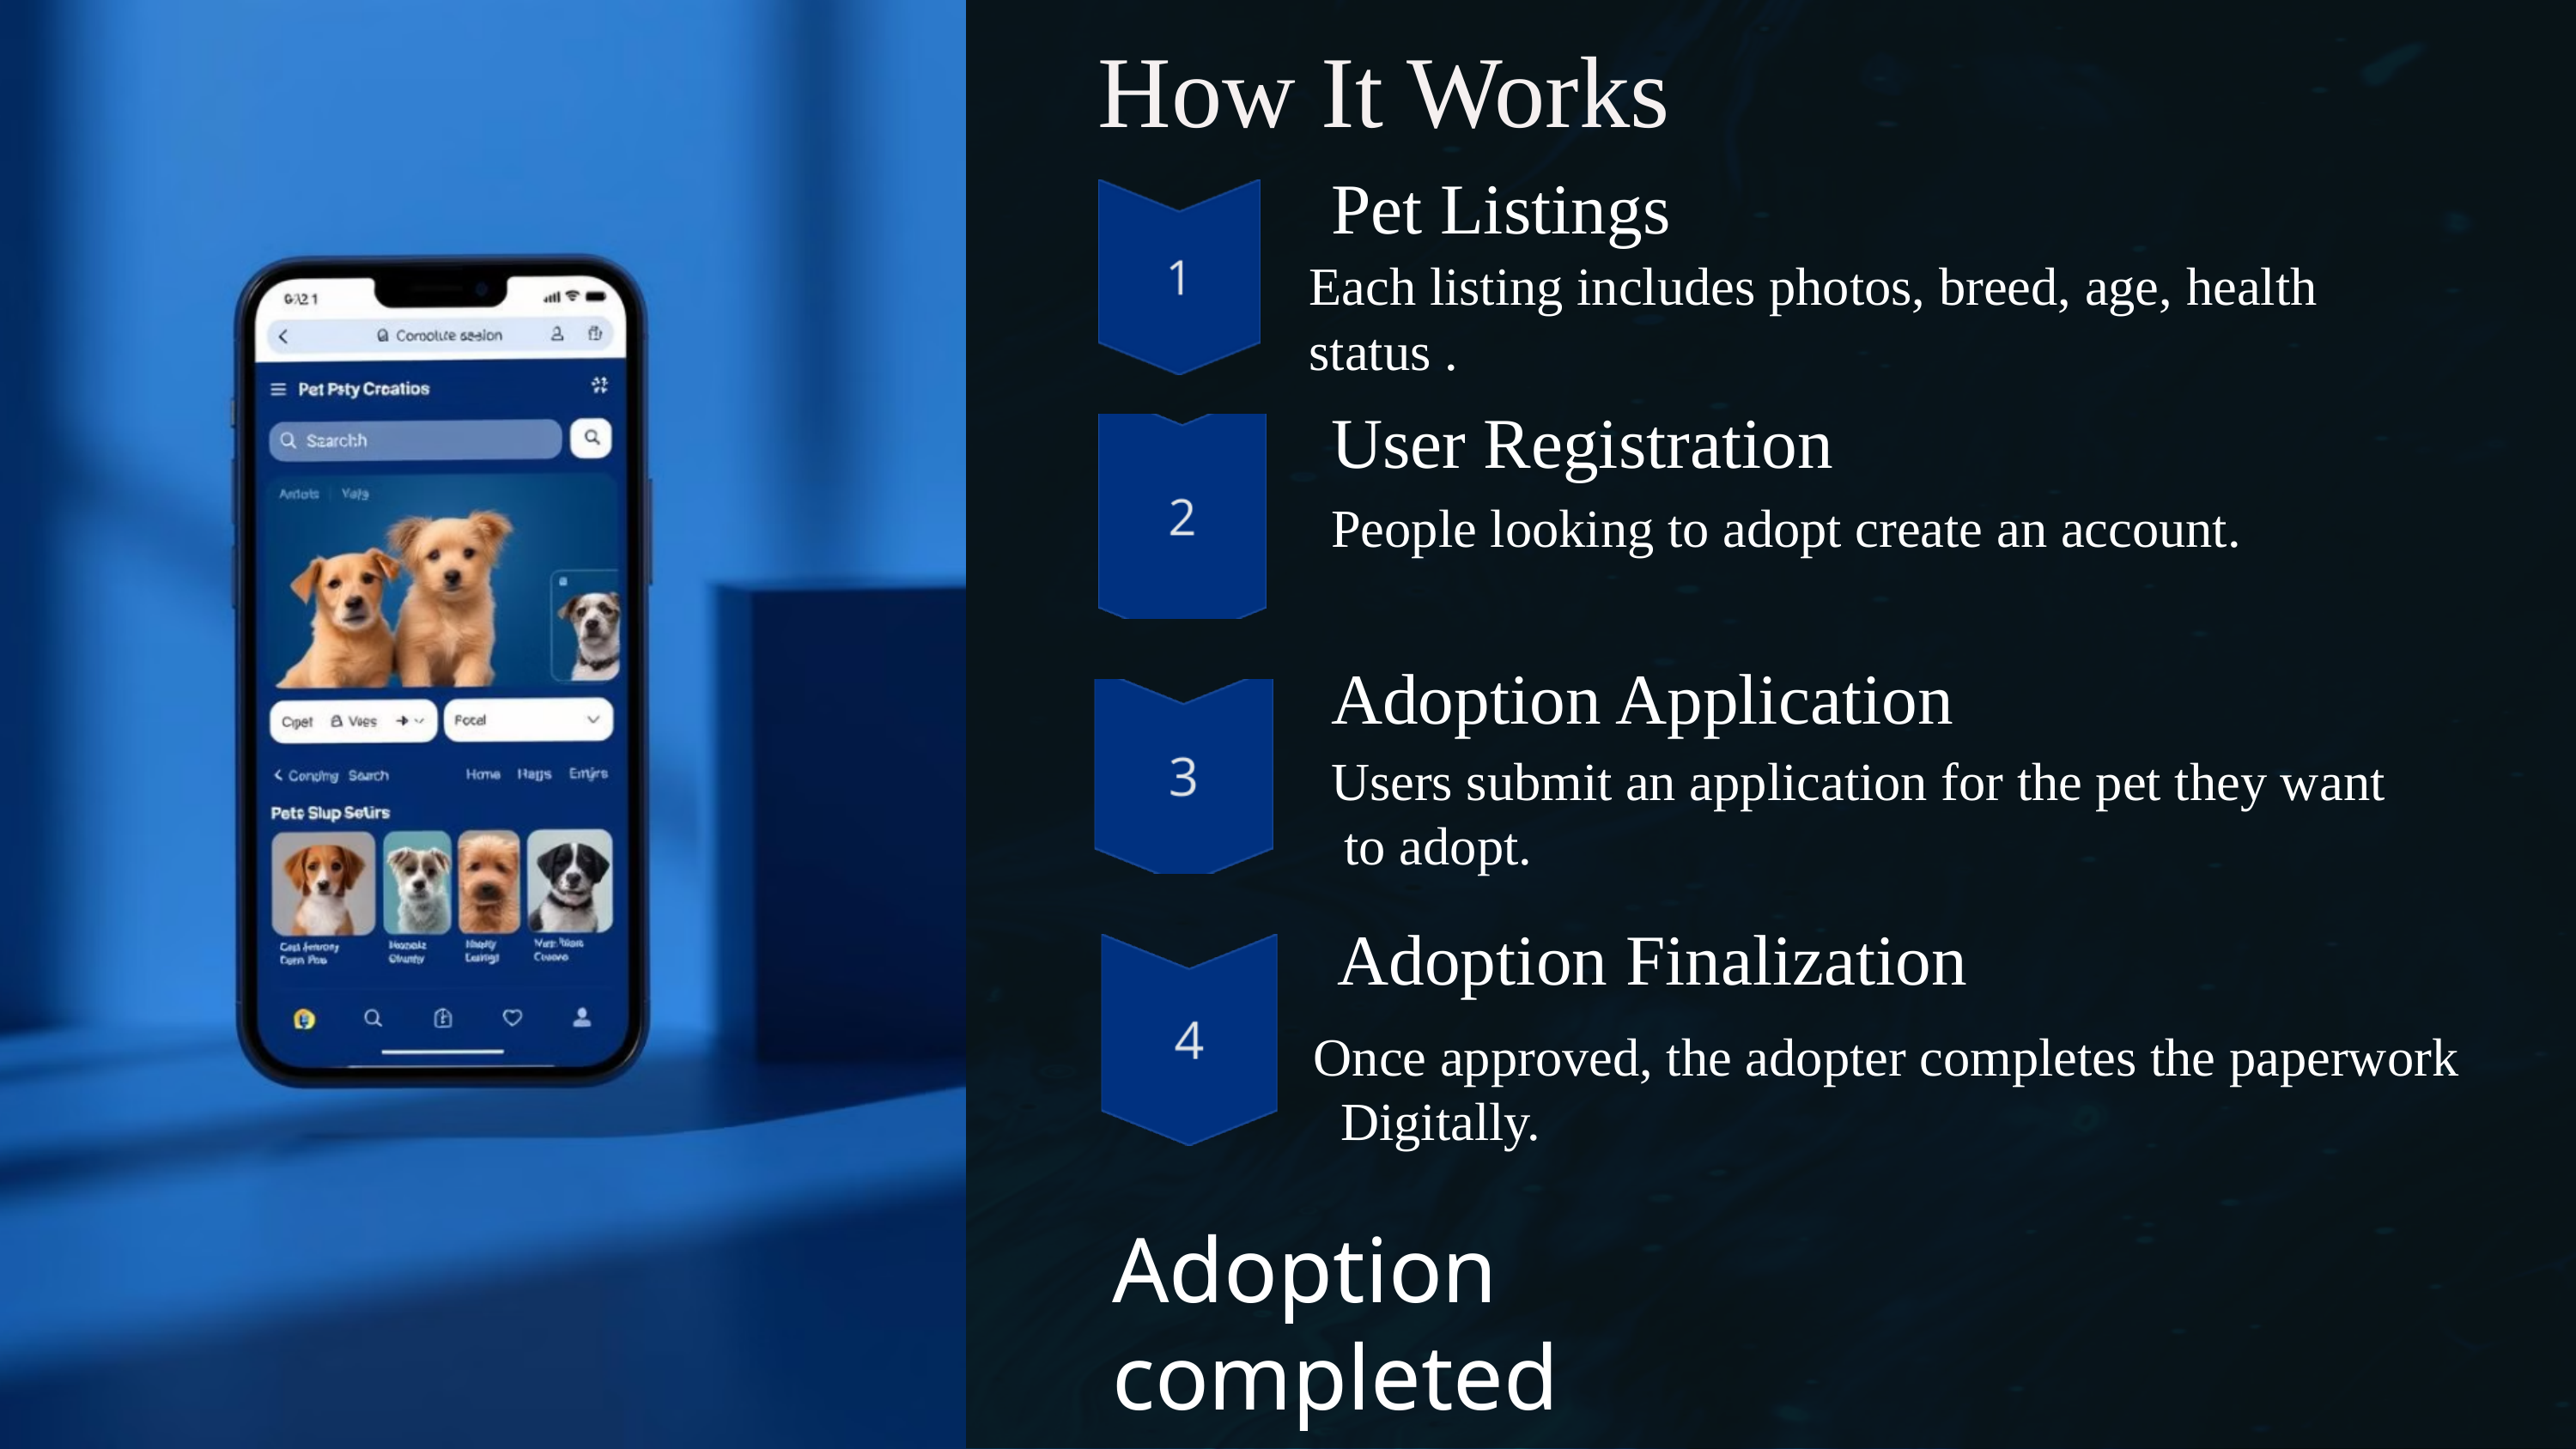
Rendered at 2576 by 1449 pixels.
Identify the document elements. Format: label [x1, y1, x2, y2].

text_box [1111, 1224, 1951, 1350]
text_box [1309, 258, 2368, 324]
text_box [1330, 500, 2265, 592]
text_box [1337, 930, 2021, 1008]
text_box [1330, 670, 2017, 735]
text_box [1330, 413, 2040, 493]
text_box [1330, 180, 1873, 246]
text_box [0, 0, 2576, 1449]
text_box [1330, 753, 2462, 901]
text_box [1097, 35, 1937, 180]
text_box [1313, 1028, 2470, 1186]
